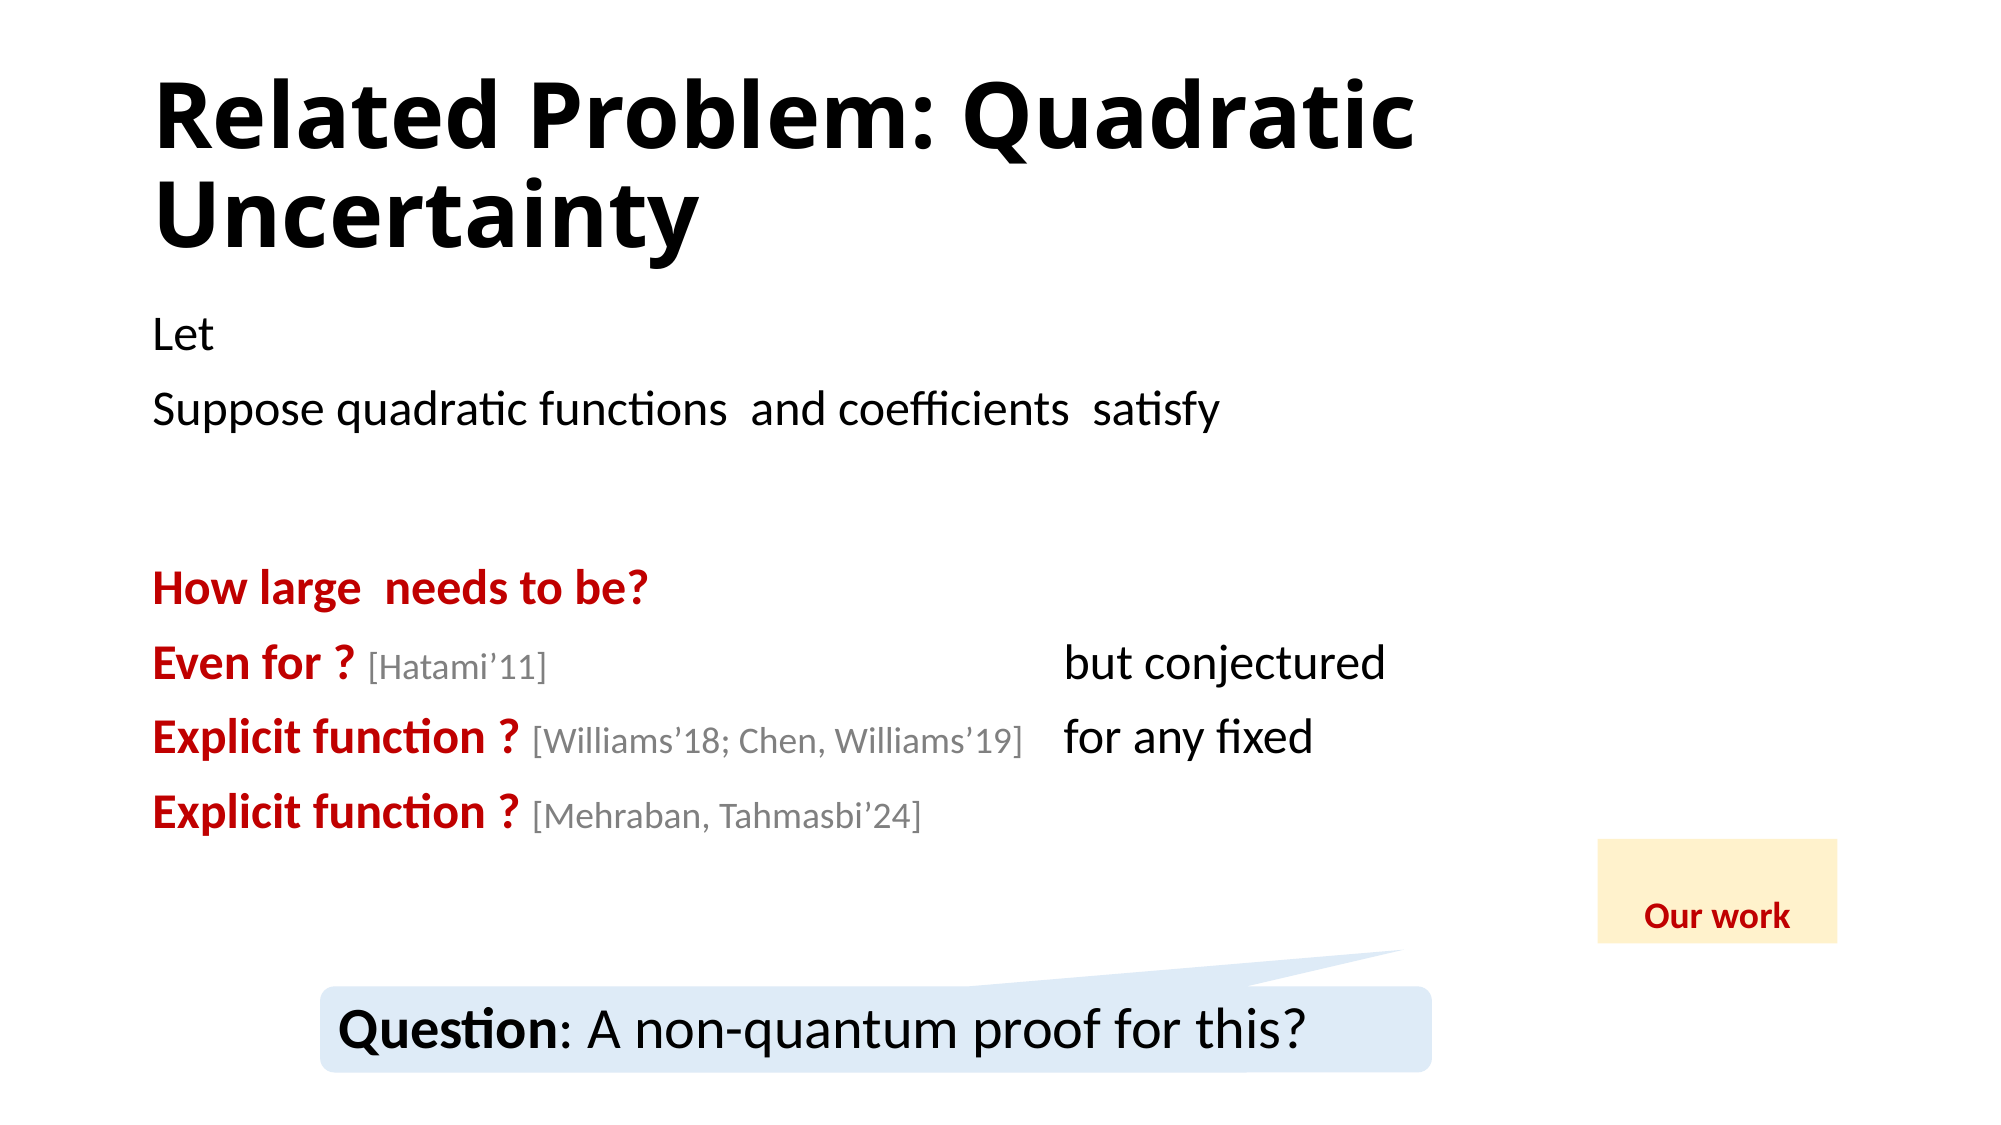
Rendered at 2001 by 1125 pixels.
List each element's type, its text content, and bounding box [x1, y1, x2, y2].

text_box Question: A non-quantum proof for this? [320, 949, 1432, 1073]
title Related Problem: Quadratic Uncertainty [137, 59, 1863, 278]
